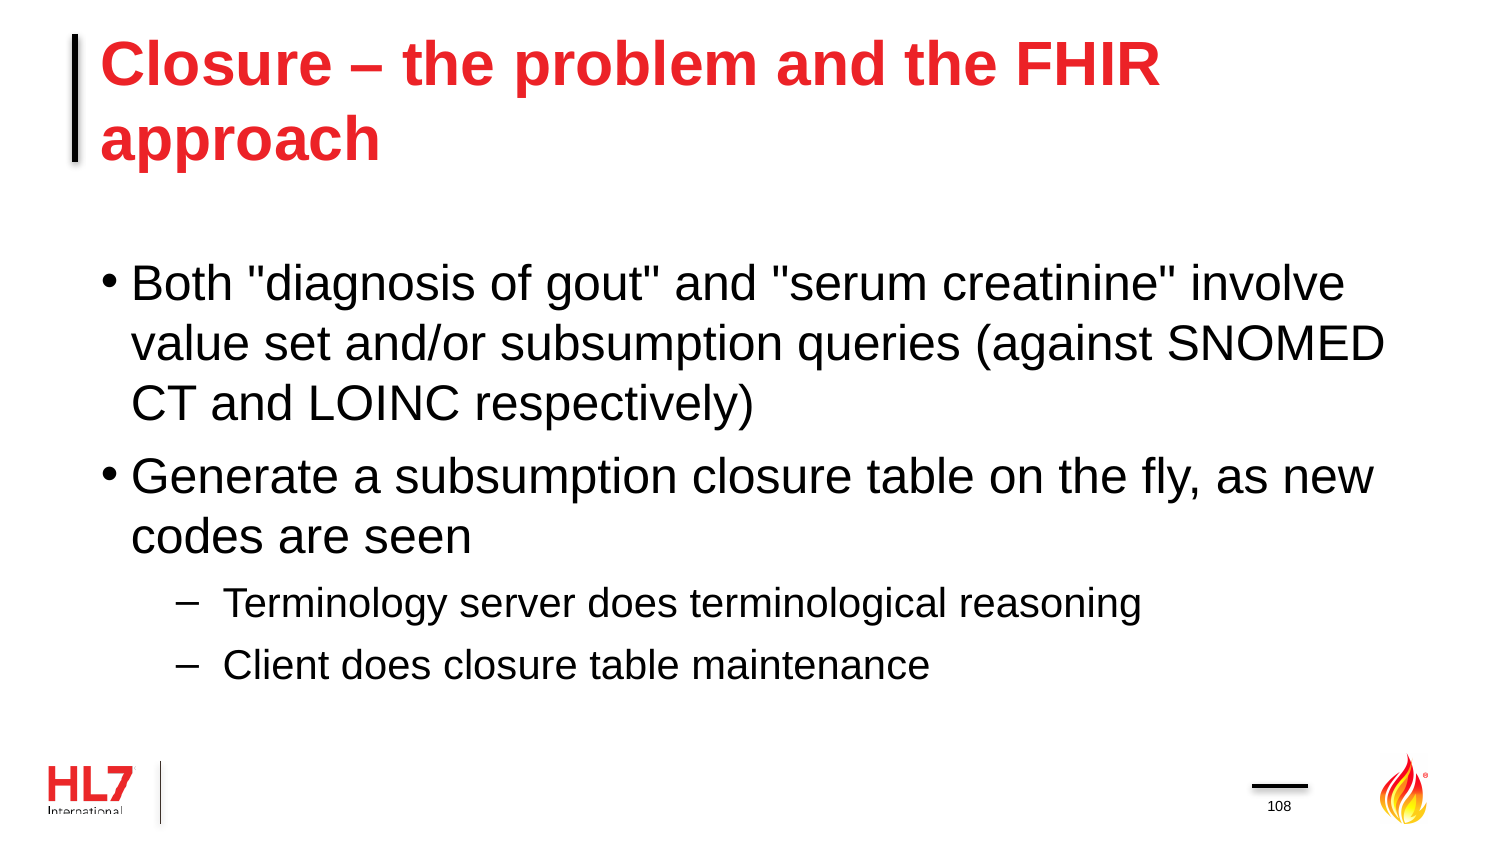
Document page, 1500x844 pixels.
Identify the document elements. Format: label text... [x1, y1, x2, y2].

list Both "diagnosis of gout" and "serum creatinine" involve value set and/or subsumption queries (against SNOMED CT and LOINC respectively) Generate a subsumption closure table on the fly, as new codes are seen Terminology server does terminological reasoning Client does closure table maintenance [100, 250, 1451, 731]
slide_number 108 [1257, 788, 1302, 815]
title Closure – the problem and the FHIR approach [100, 33, 1451, 163]
picture [1380, 753, 1428, 824]
